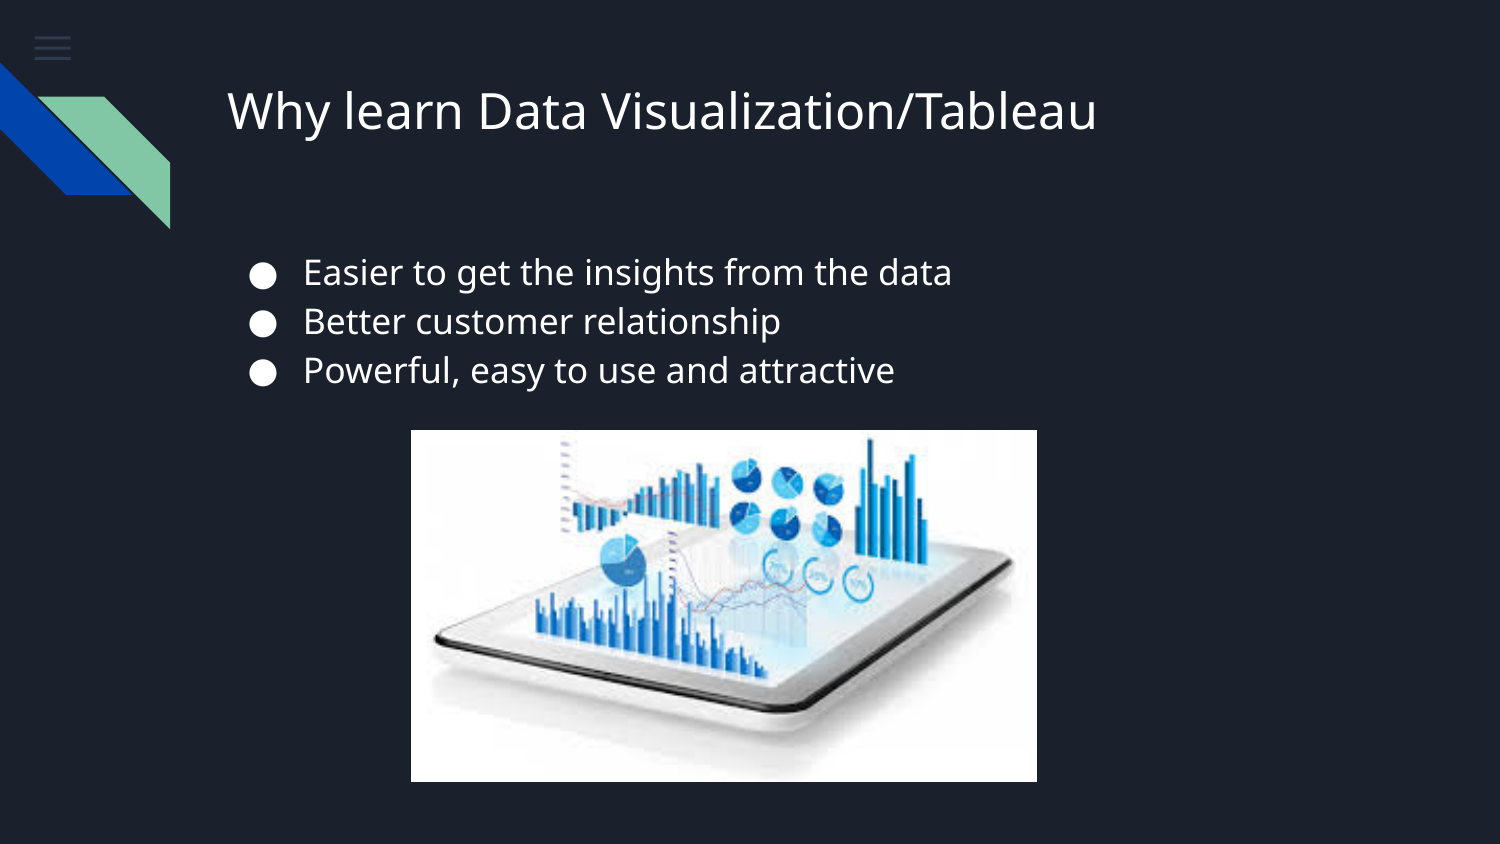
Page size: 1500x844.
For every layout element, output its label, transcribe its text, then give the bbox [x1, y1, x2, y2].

title Why learn Data Visualization/Tableau [212, 64, 1368, 215]
picture [411, 430, 1038, 782]
list Easier to get the insights from the data Better customer relationship Powerful, easy to use and attractive [212, 228, 1368, 707]
